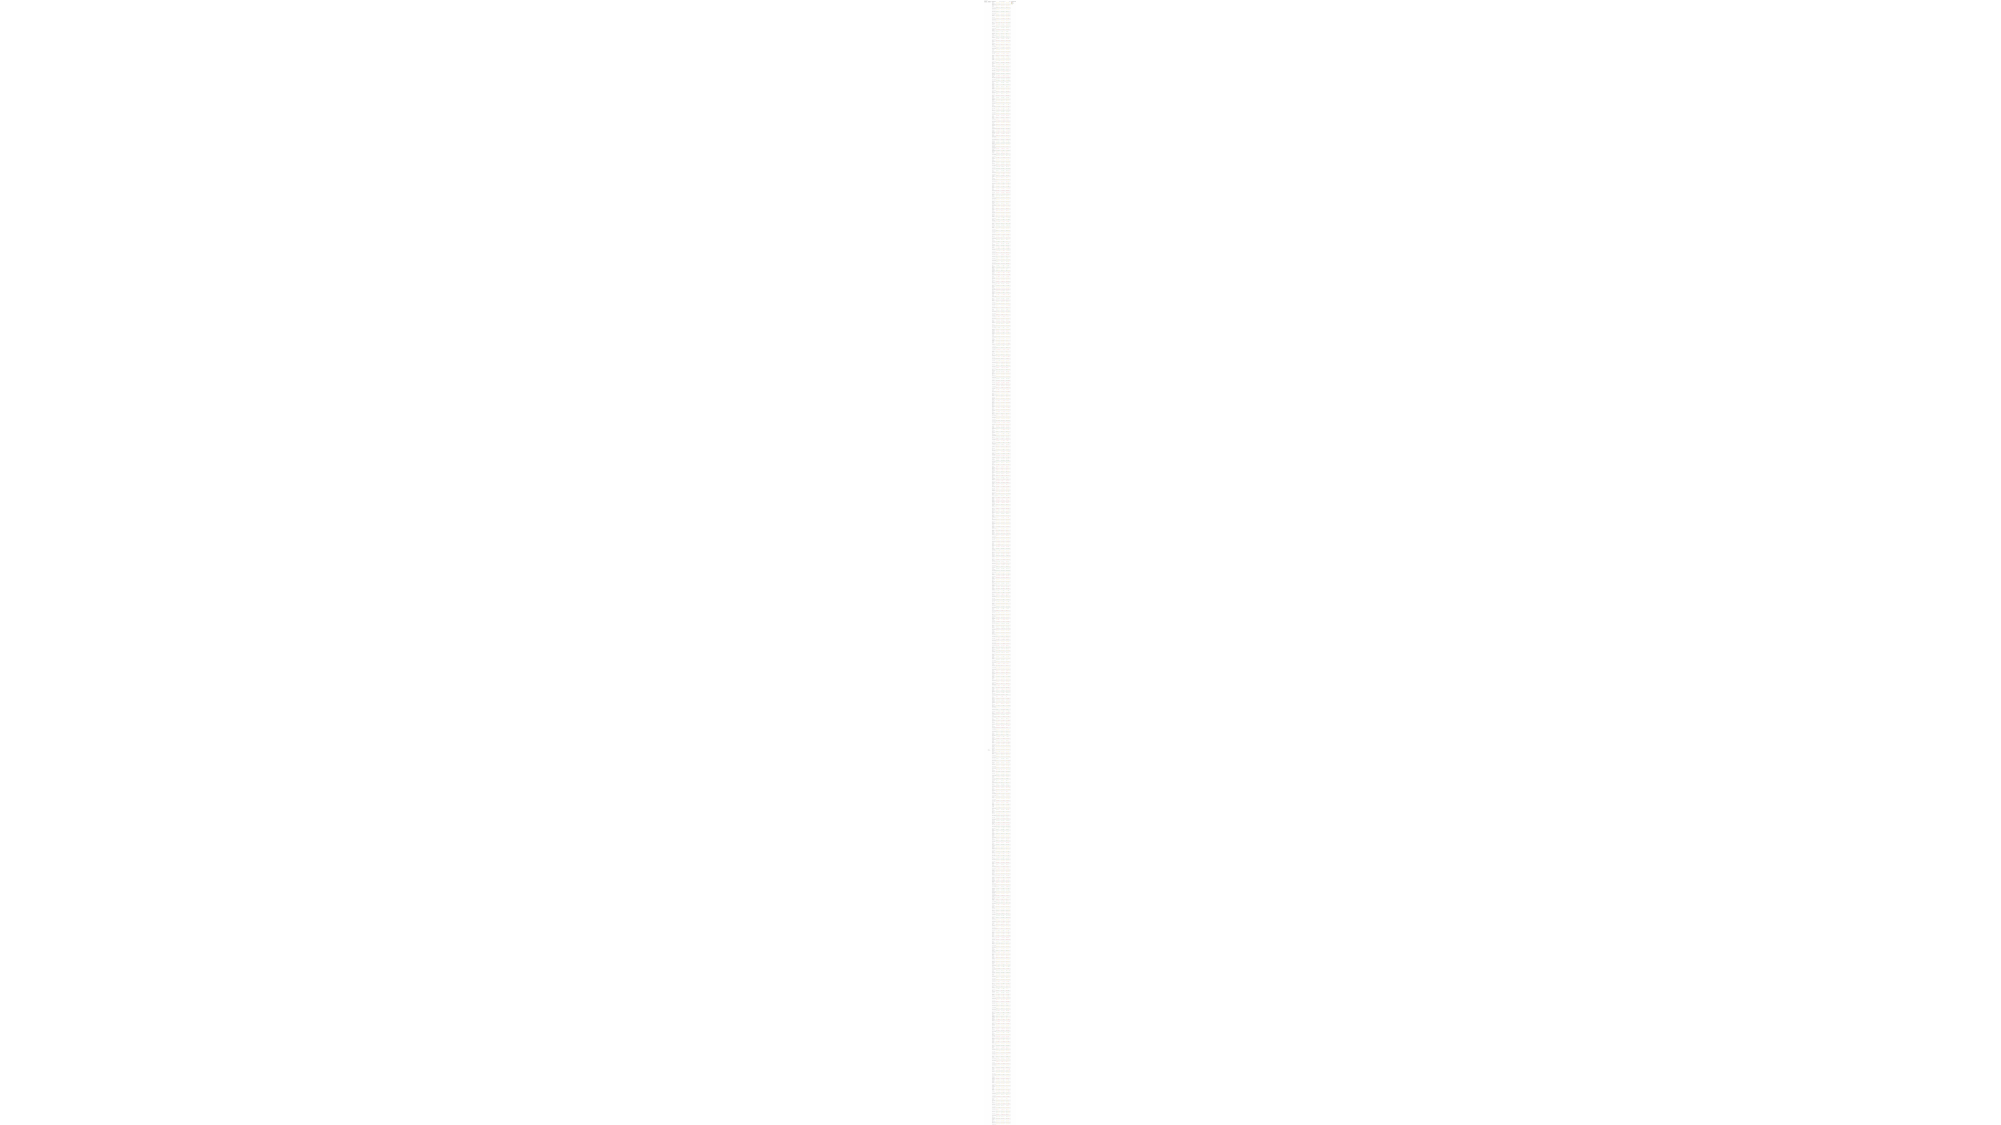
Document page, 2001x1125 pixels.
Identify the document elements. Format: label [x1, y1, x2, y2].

picture [984, 0, 1016, 1125]
